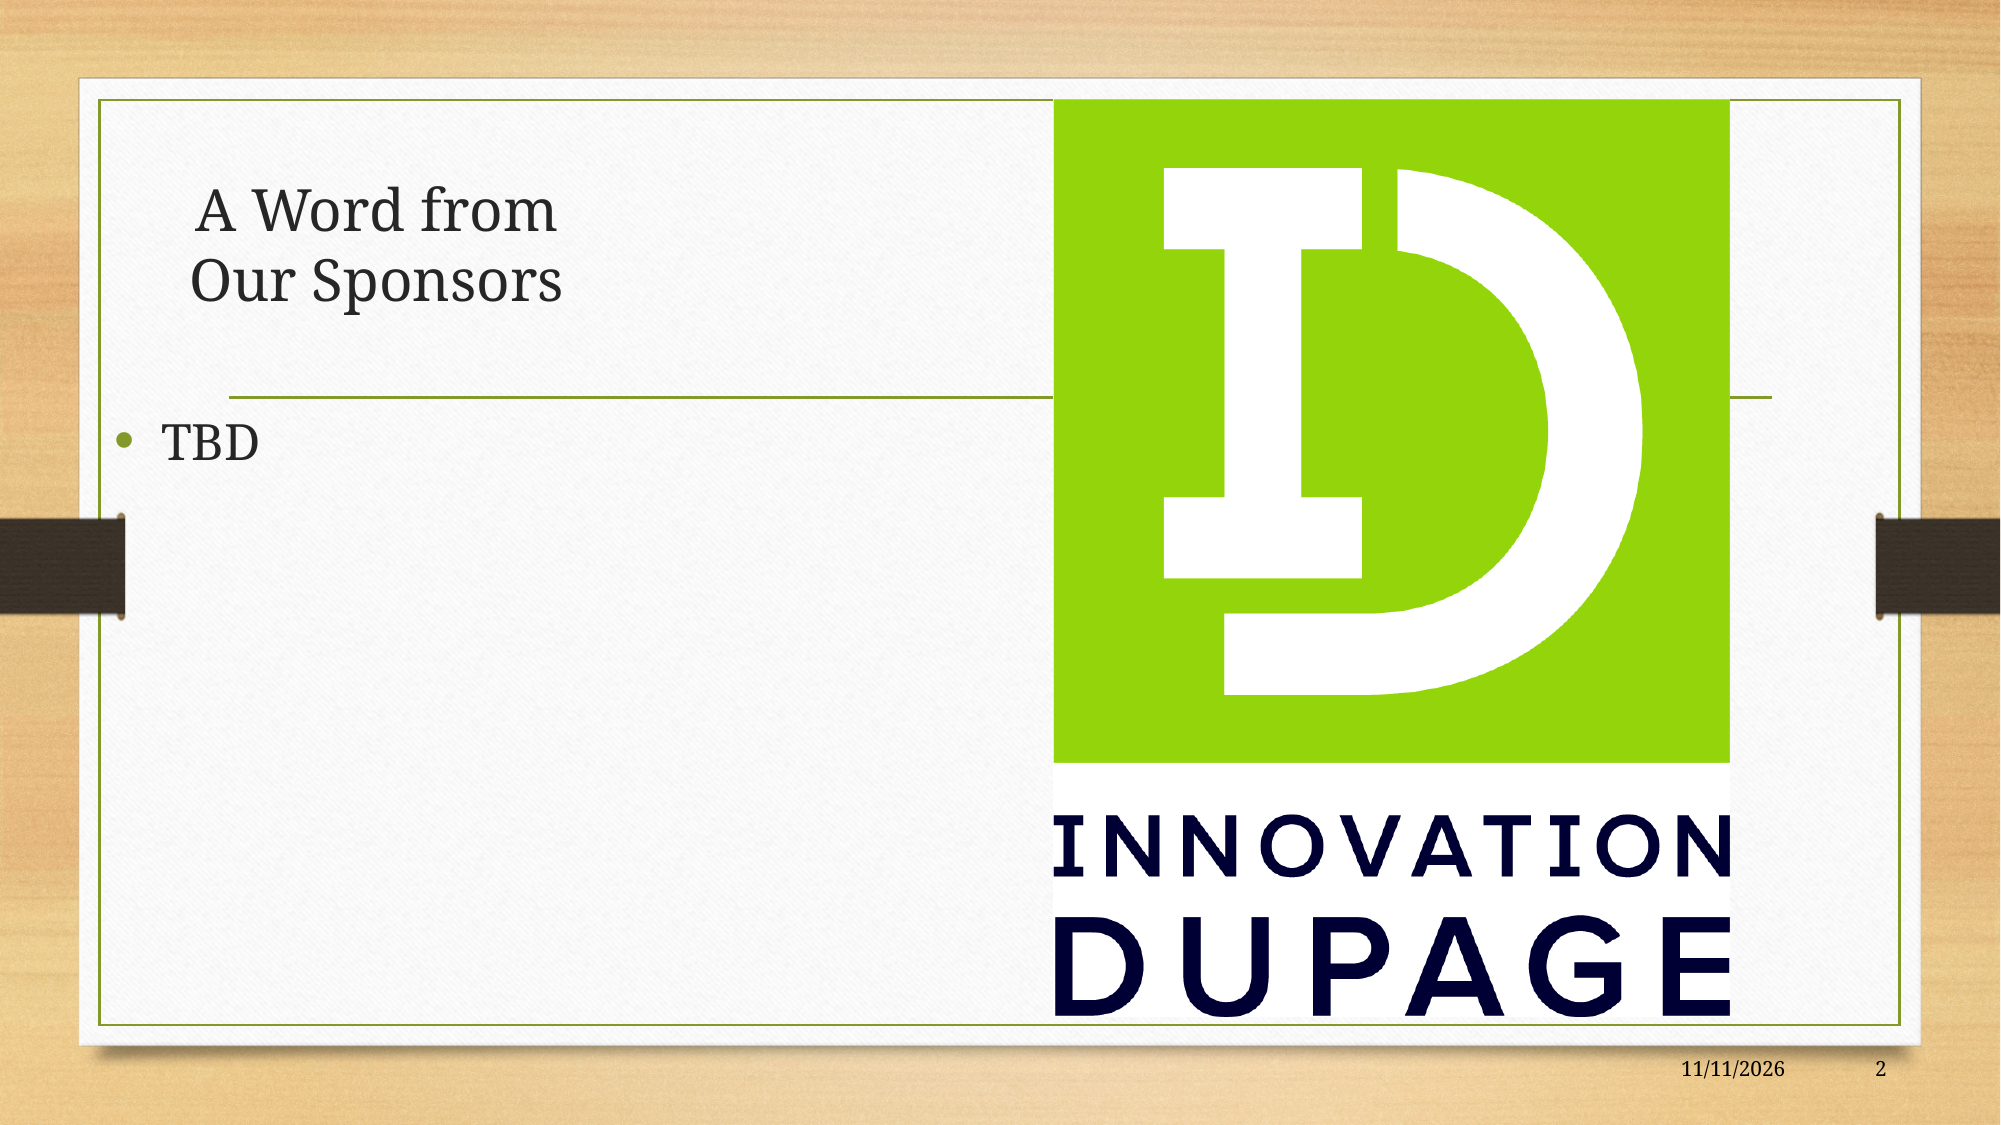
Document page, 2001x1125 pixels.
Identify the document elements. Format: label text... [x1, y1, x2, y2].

title A Word from Our Sponsors [144, 114, 610, 321]
picture [0, 0, 2001, 1125]
list TBD [99, 402, 806, 1025]
slide_number 2 [1812, 1046, 1902, 1093]
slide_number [1537, 1046, 1801, 1093]
